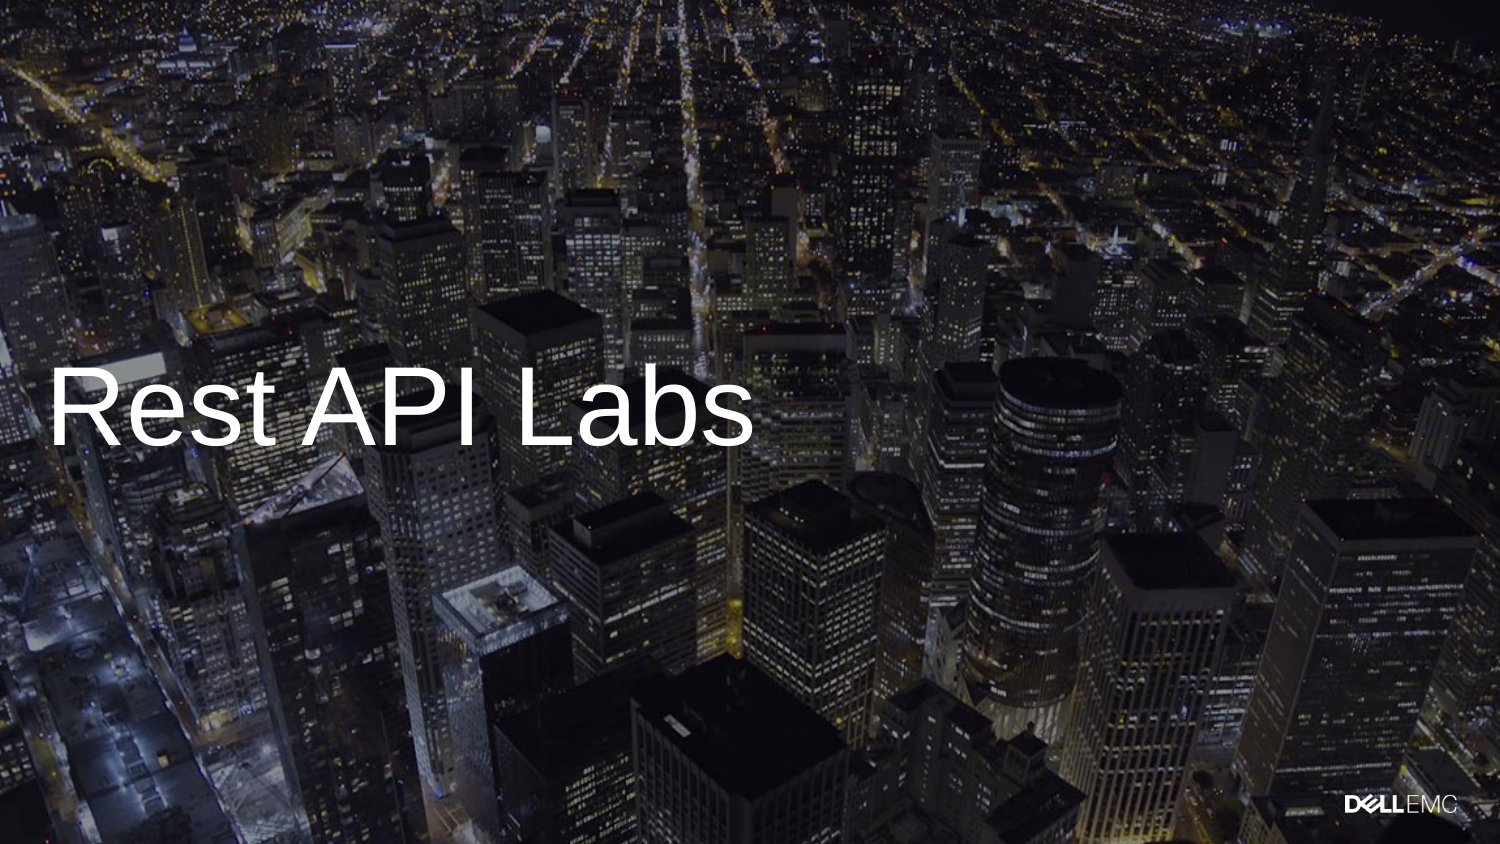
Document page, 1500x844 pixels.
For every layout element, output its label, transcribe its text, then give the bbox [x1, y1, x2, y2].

title Rest API Labs [45, 286, 1169, 533]
picture [0, 0, 1500, 844]
